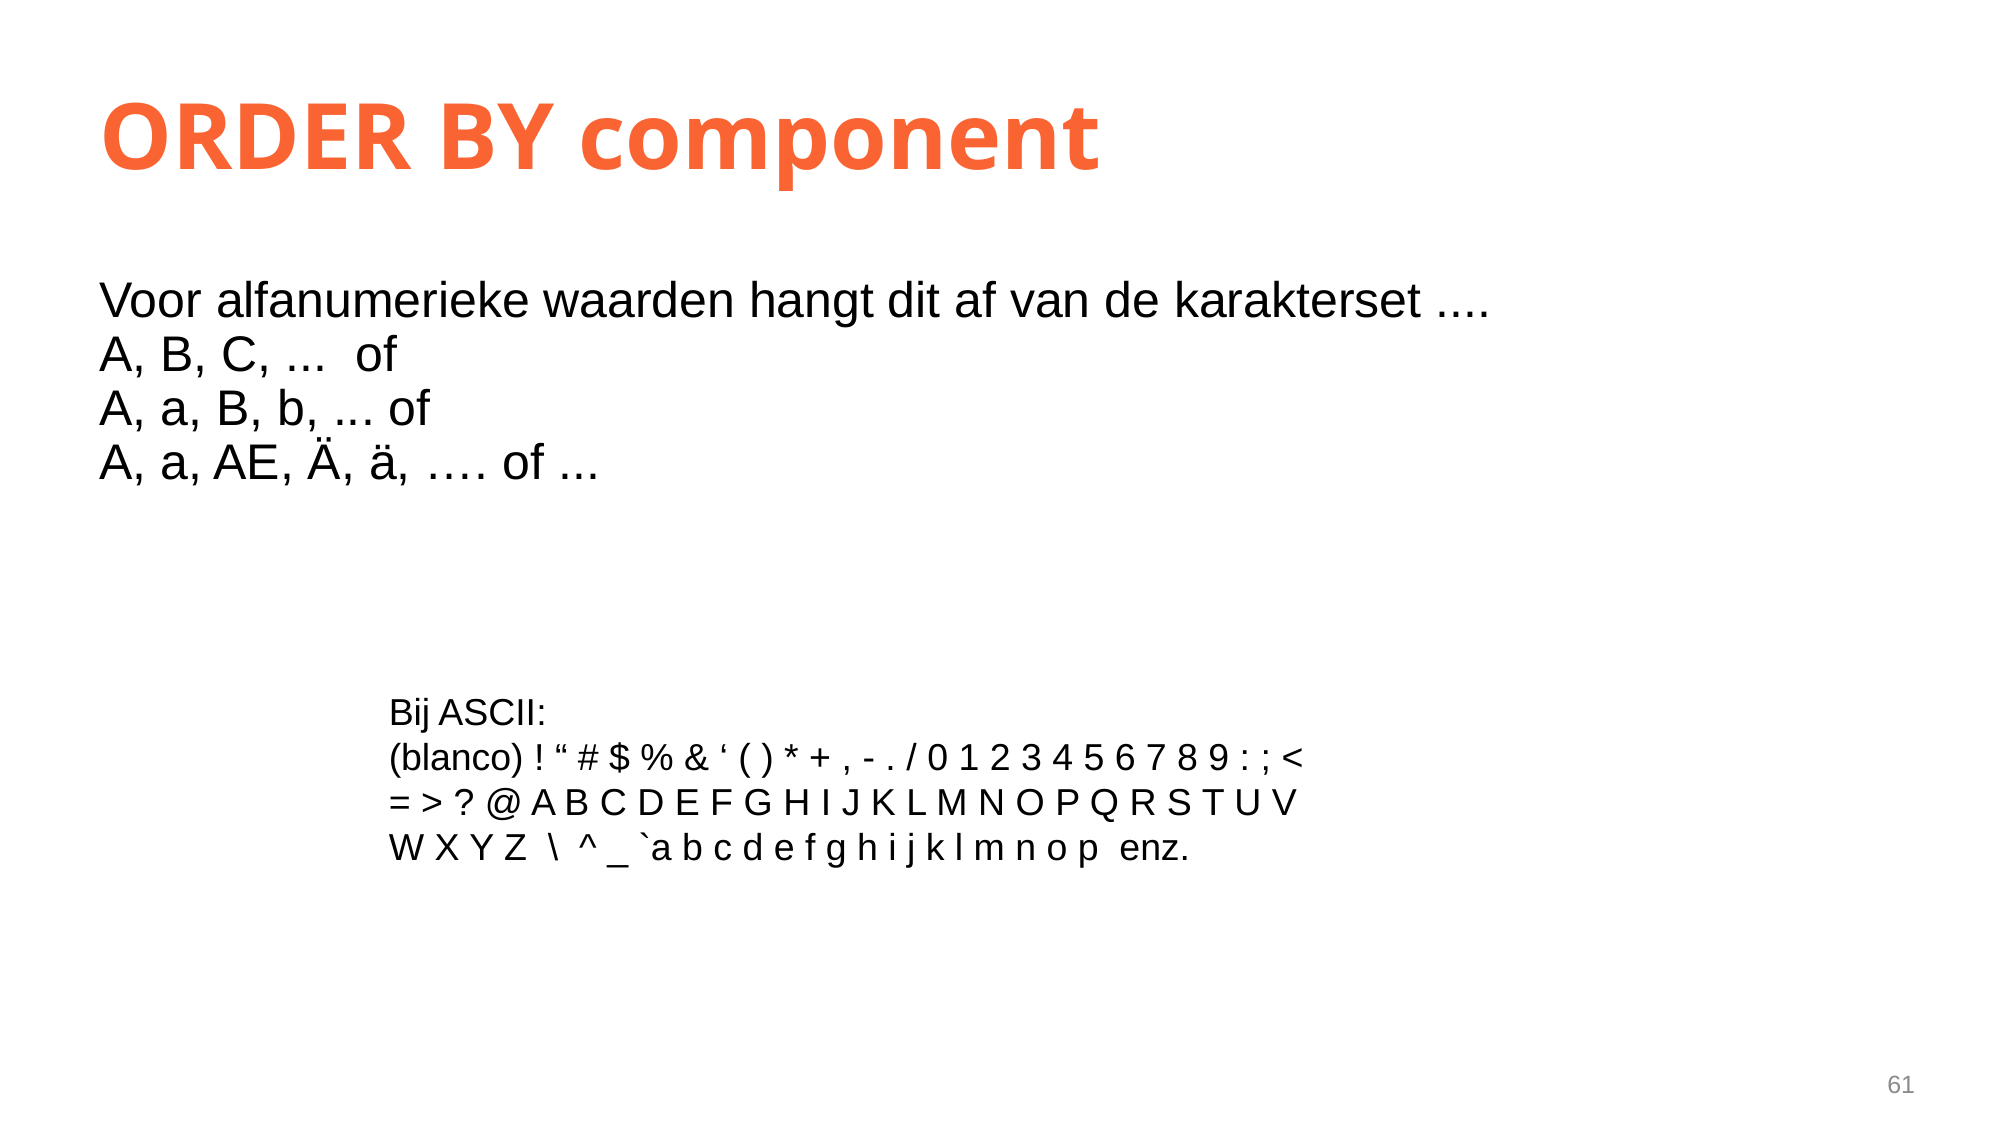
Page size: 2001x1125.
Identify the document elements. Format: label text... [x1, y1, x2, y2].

slide_number 61 [1815, 1061, 1916, 1107]
list Voor alfanumerieke waarden hangt dit af van de karakterset .... A, B, C, ... of A, a, B, b, ... of A, a, AE, Ä, ä, …. of ... [84, 267, 1916, 1041]
text_box Bij ASCII: (blanco) ! “ # $ % & ‘ ( ) * + , - . / 0 1 2 3 4 5 6 7 8 9 : ; < = > ? @ A B C D E F G H I J K L M N O P Q R S T U V W X Y Z \ ^ _ `a b c d e f g h i j k l m n o p enz. [373, 680, 1537, 876]
title ORDER BY component [84, 49, 1916, 233]
